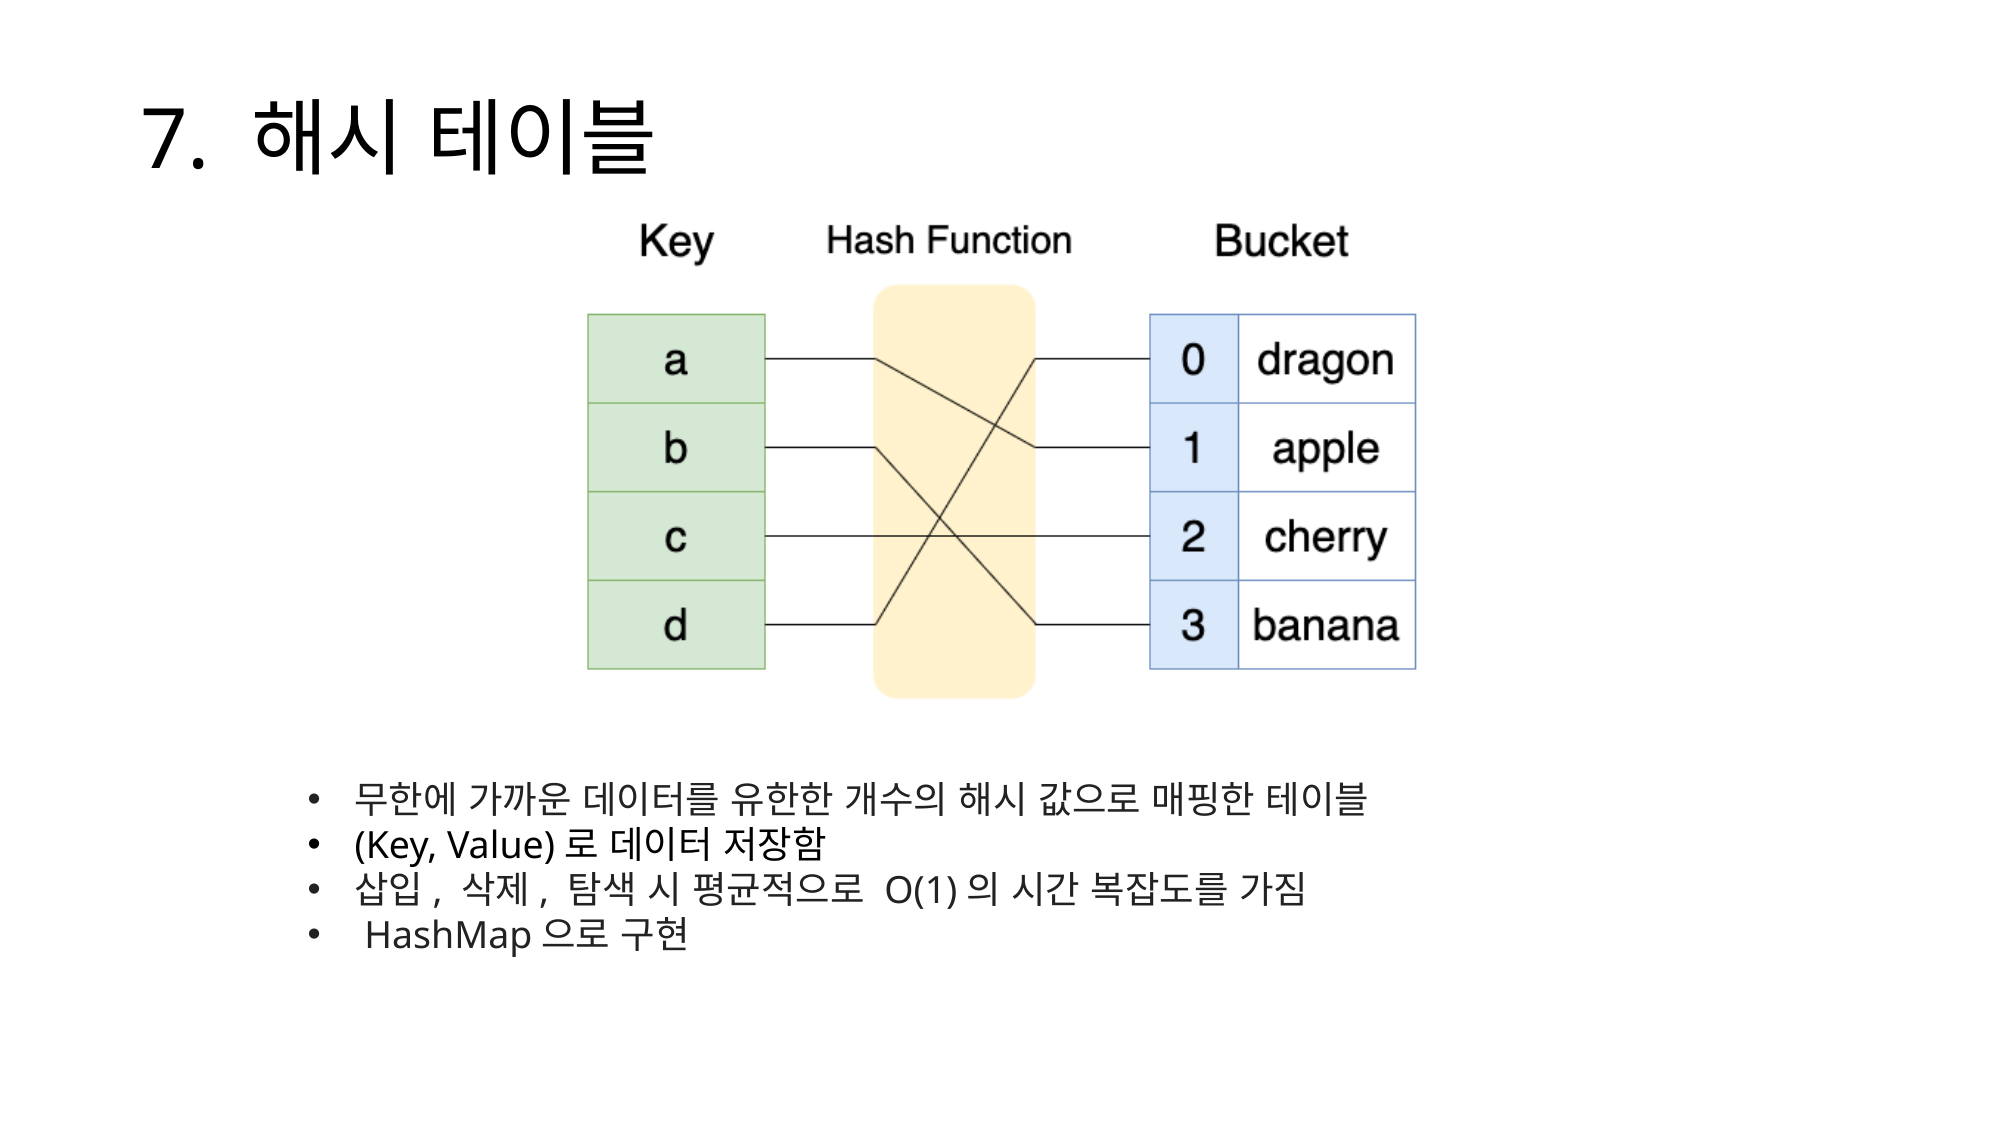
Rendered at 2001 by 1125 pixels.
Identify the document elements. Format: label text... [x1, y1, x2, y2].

text_box 무한에 가까운 데이터를 유한한 개수의 해시 값으로 매핑한 테이블 (Key, Value)로 데이터 저장함 삽입, 삭제, 탐색 시 평균적으로 O(1)의 시간 복잡도를 가짐 HashMap으로 구현 [292, 641, 1712, 1091]
picture [558, 181, 1446, 729]
title 7. 해시 테이블 [125, 50, 1880, 233]
